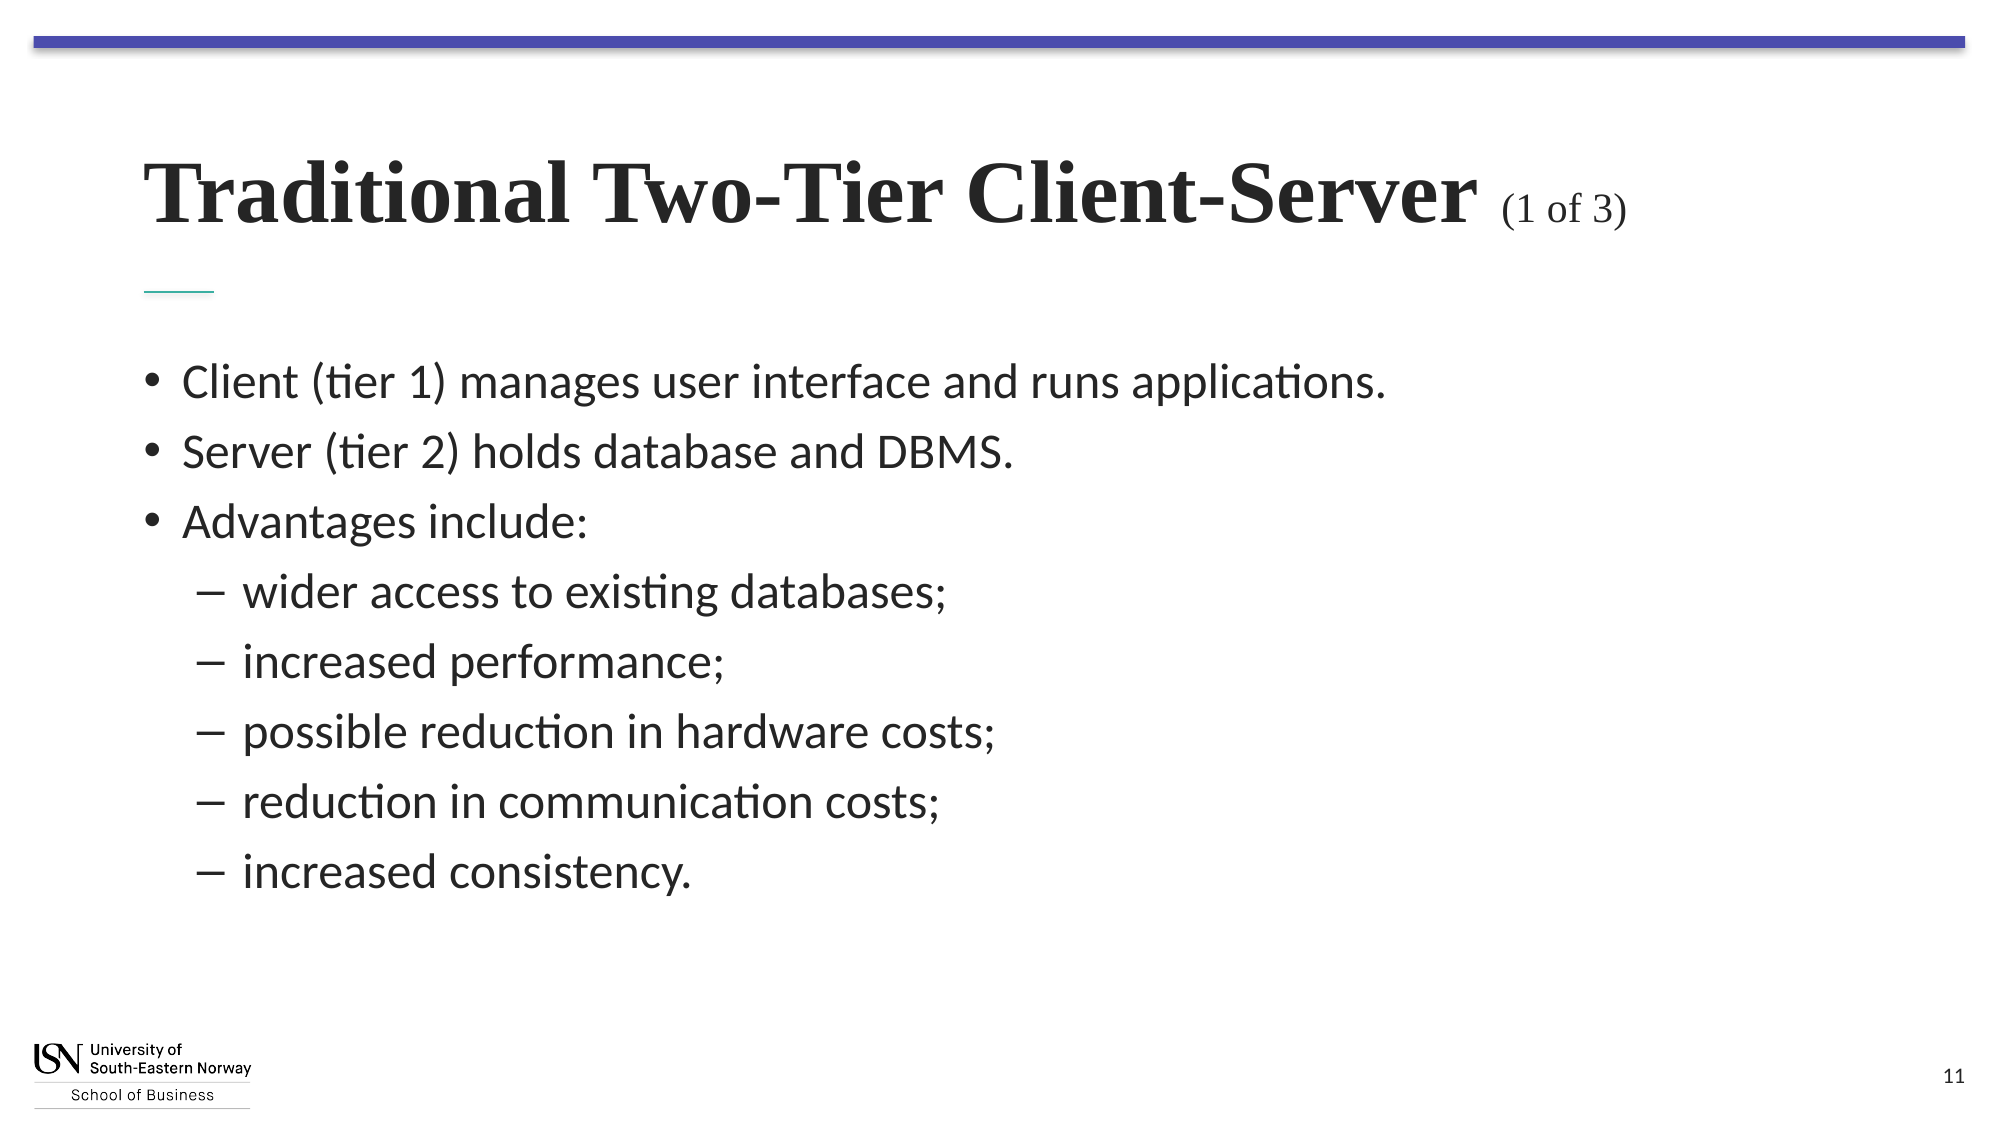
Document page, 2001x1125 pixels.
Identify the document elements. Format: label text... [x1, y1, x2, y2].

picture [16, 1025, 274, 1125]
slide_number 11 [1498, 1057, 1966, 1093]
title Traditional Two-Tier Client-Server (1 of 3) [143, 93, 1885, 282]
list Client (tier 1) manages user interface and runs applications. Server (tier 2) holds database and D B M S. Advantages include: wider access to existing databases; increased performance; possible reduction in hardware costs; reduction in communication costs; increased consistency. [128, 348, 1885, 973]
